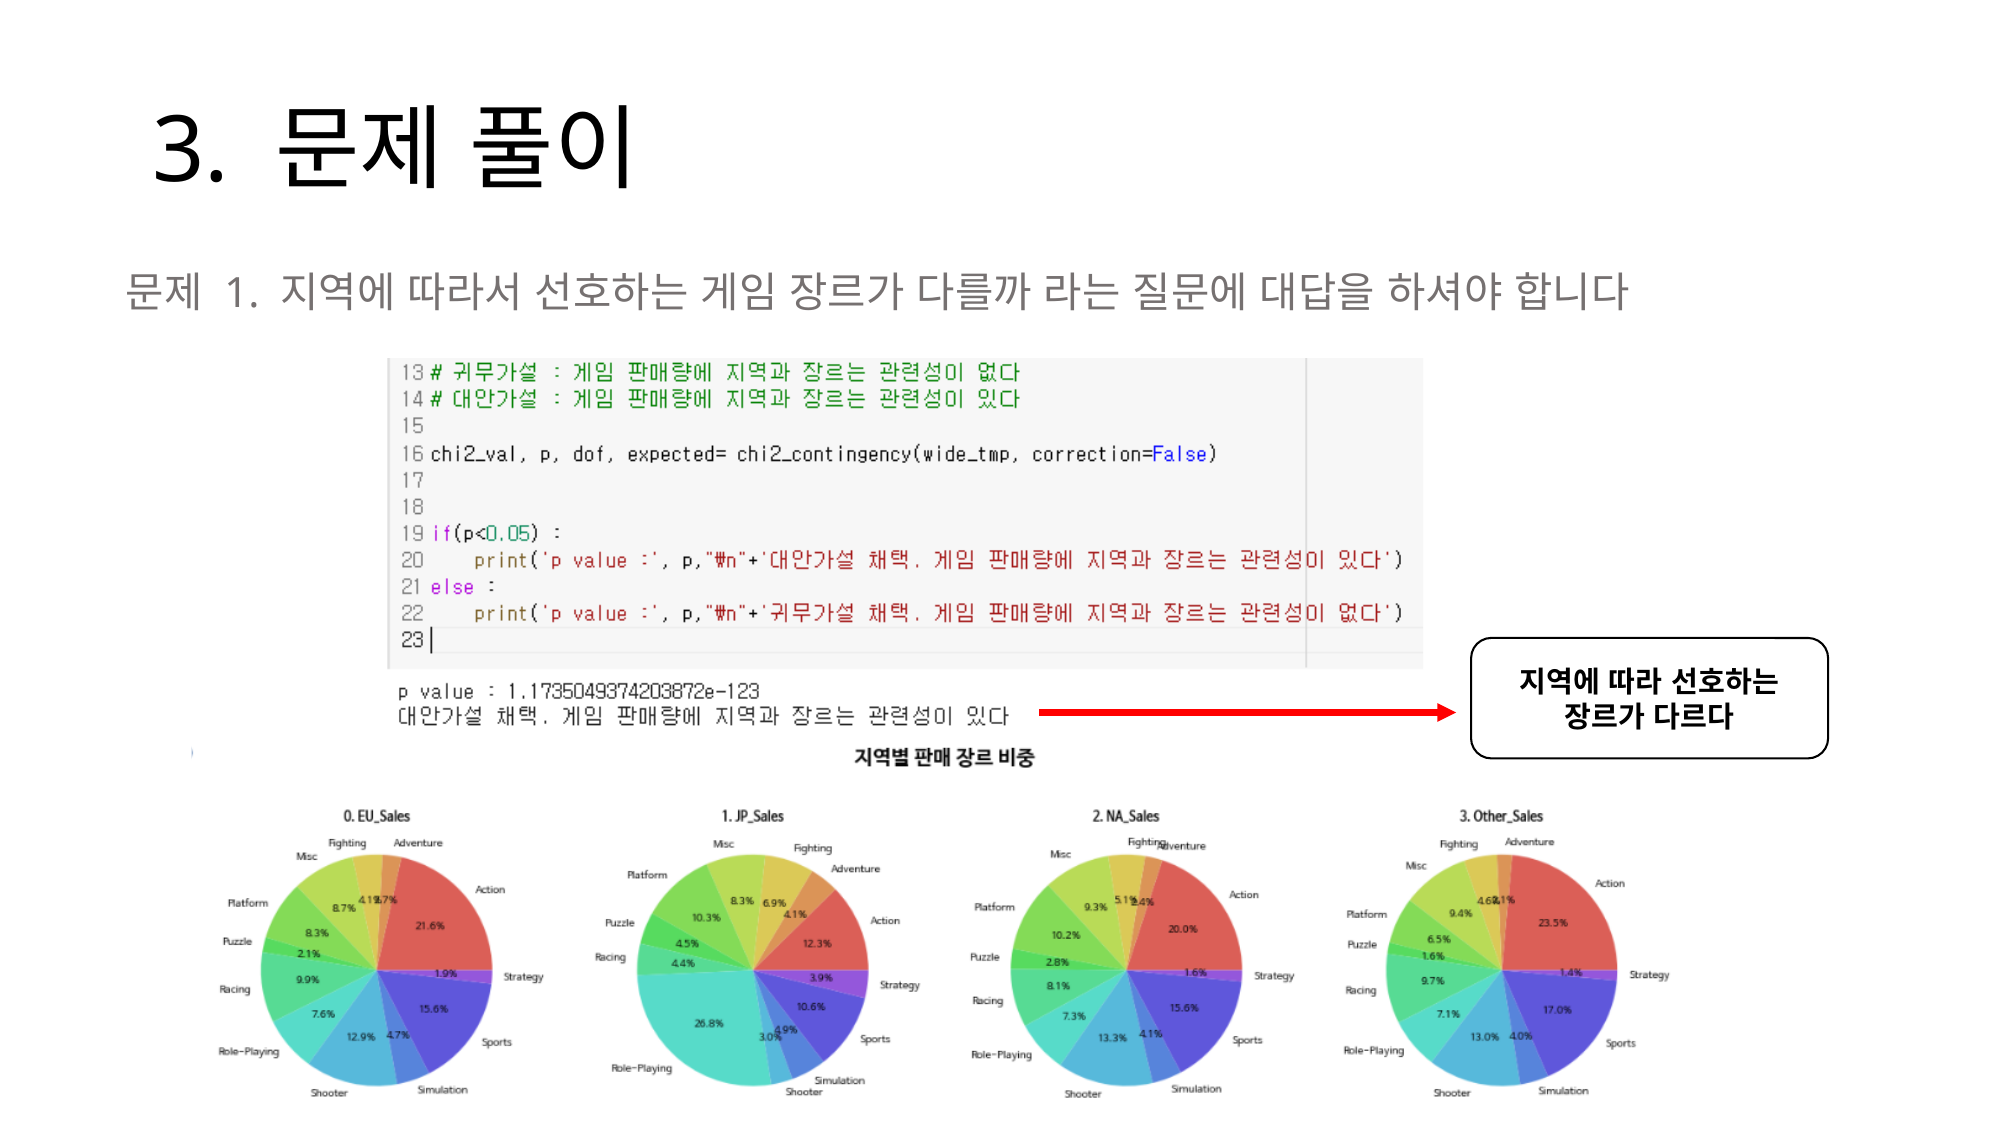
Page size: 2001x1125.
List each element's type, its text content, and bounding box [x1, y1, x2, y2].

text_box 지역에 따라 선호하는 장르가 다르다 [1470, 636, 1830, 760]
picture [191, 358, 1677, 1125]
title 3. 문제 풀이 [137, 43, 1863, 258]
text_box 문제 1. 지역에 따라서 선호하는 게임 장르가 다를까 라는 질문에 대답을 하셔야 합니다 [110, 258, 1899, 324]
